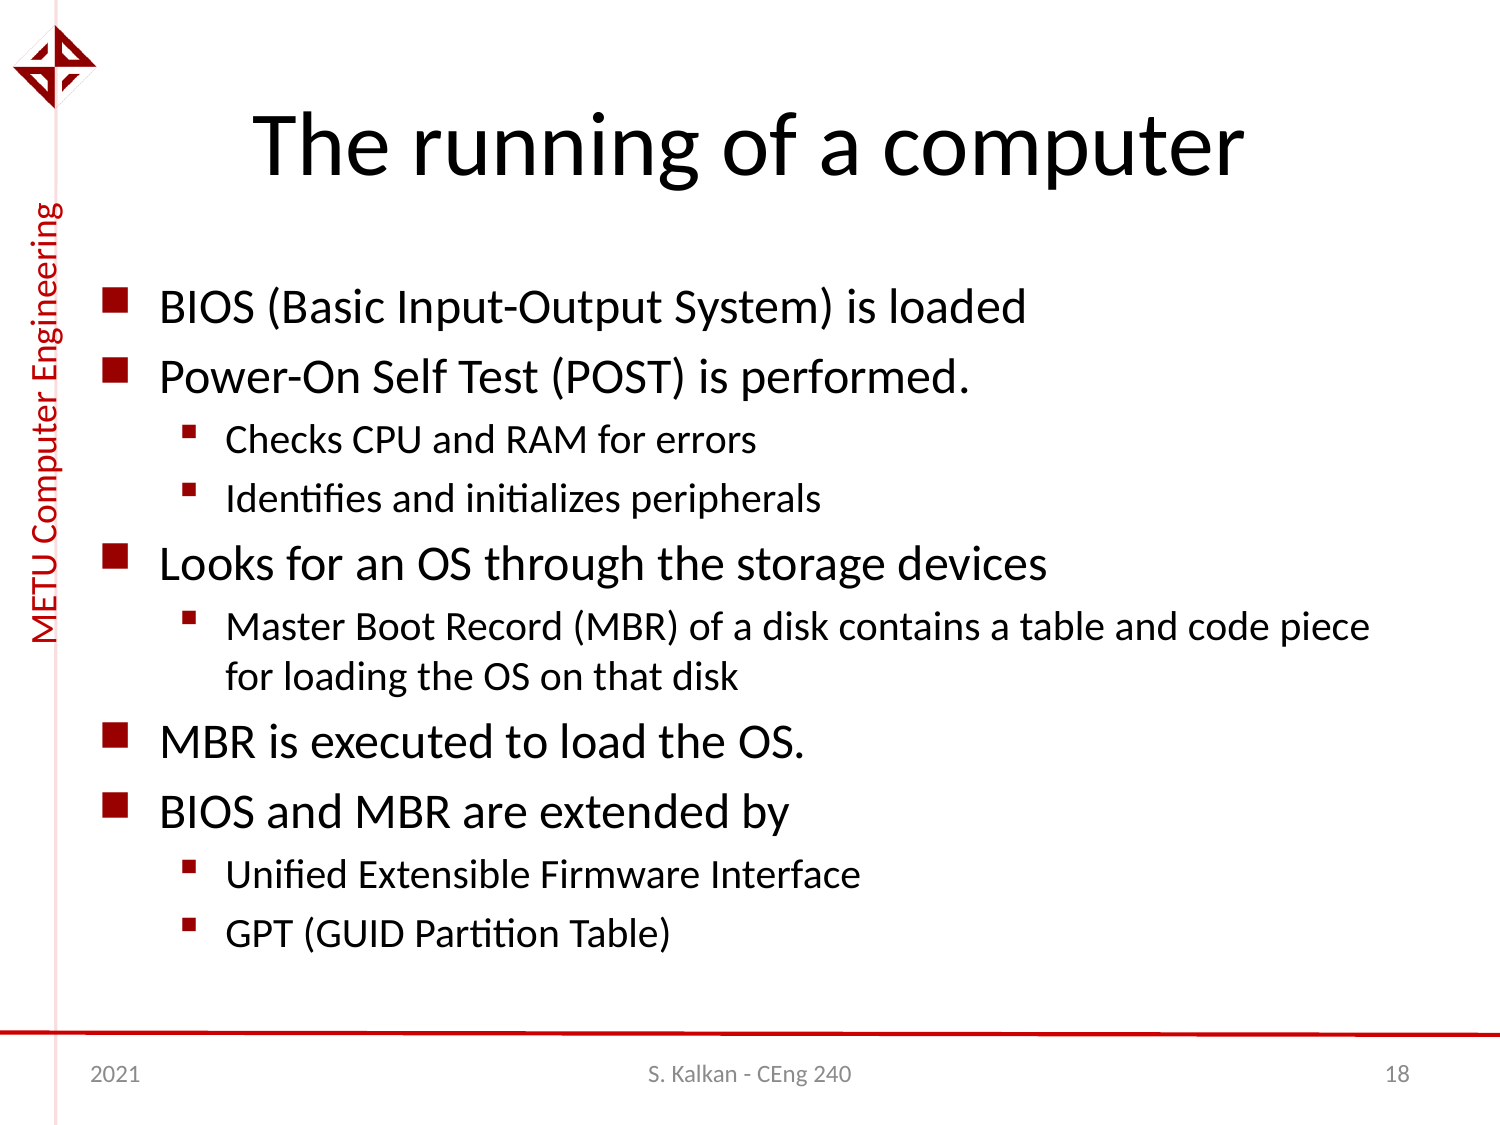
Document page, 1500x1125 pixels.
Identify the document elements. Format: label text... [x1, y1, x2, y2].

picture [58, 24, 97, 109]
list BIOS (Basic Input-Output System) is loaded Power-On Self Test (POST) is performed. Checks CPU and RAM for errors Identifies and initializes peripherals Looks for an OS through the storage devices Master Boot Record (MBR) of a disk contains a table and code piece for loading the OS on that disk MBR is executed to load the OS. BIOS and MBR are extended by Unified Extensible Firmware Interface GPT (GUID Partition Table) [88, 266, 1439, 1009]
slide_number 2021 [75, 1042, 425, 1103]
title The running of a computer [75, 45, 1425, 233]
picture [12, 24, 54, 109]
slide_number 18 [1074, 1042, 1425, 1103]
footer S. Kalkan - CEng 240 [512, 1042, 988, 1103]
